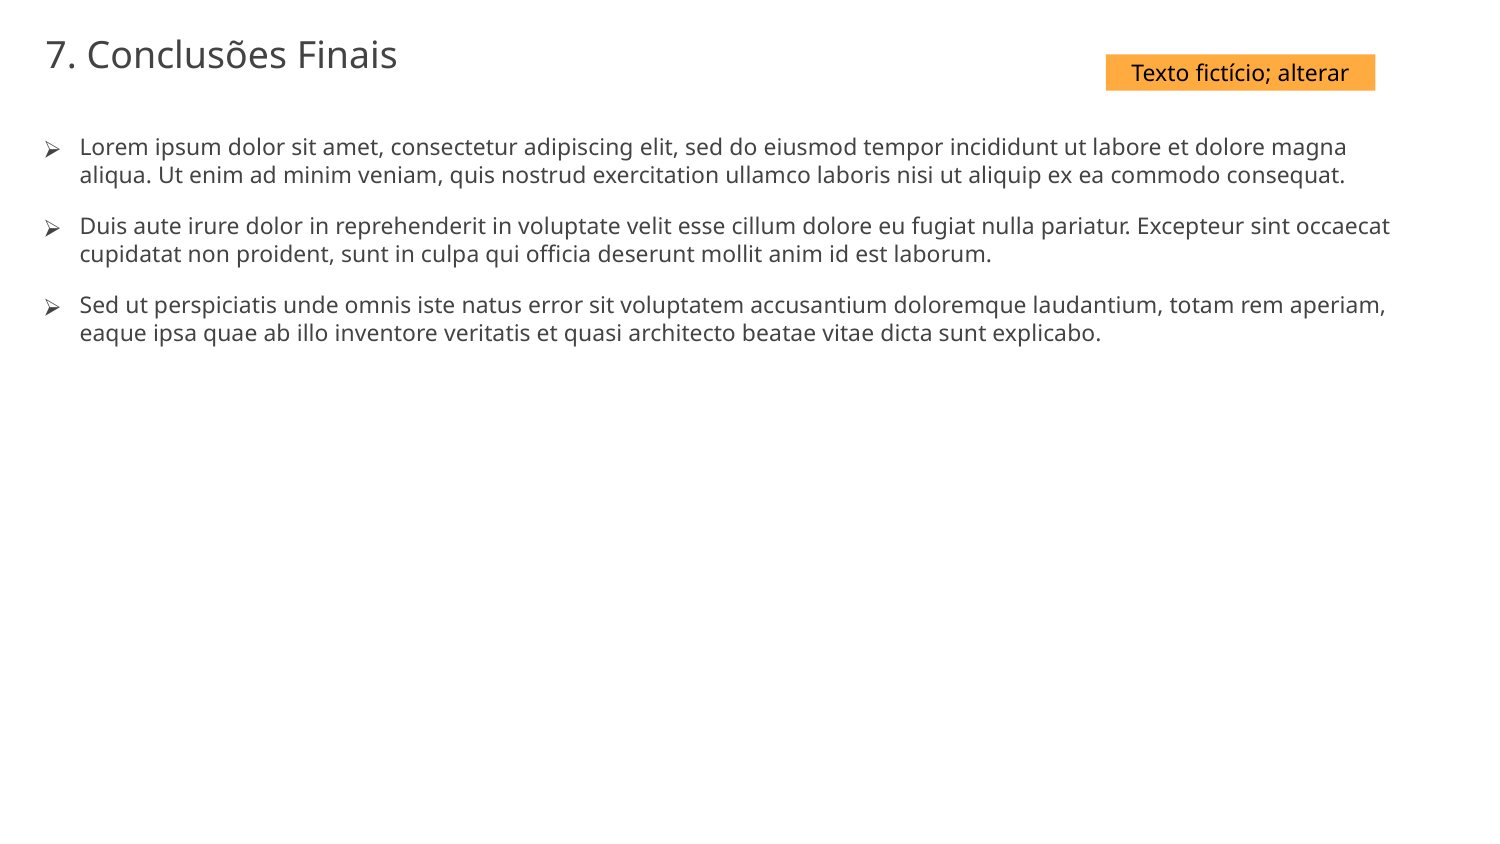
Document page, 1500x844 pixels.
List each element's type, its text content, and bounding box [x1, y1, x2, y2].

text_box 7. Conclusões Finais [34, 10, 850, 98]
text_box Texto fictício; alterar [1105, 54, 1376, 91]
text_box Lorem ipsum dolor sit amet, consectetur adipiscing elit, sed do eiusmod tempor incididunt ut labore et dolore magna aliqua. Ut enim ad minim veniam, quis nostrud exercitation ullamco laboris nisi ut aliquip ex ea commodo consequat. Duis aute irure dolor in reprehenderit in voluptate velit esse cillum dolore eu fugiat nulla pariatur. Excepteur sint occaecat cupidatat non proident, sunt in culpa qui officia deserunt mollit anim id est laborum. Sed ut perspiciatis unde omnis iste natus error sit voluptatem accusantium doloremque laudantium, totam rem aperiam, eaque ipsa quae ab illo inventore veritatis et quasi architecto beatae vitae dicta sunt explicabo. [22, 127, 1396, 645]
